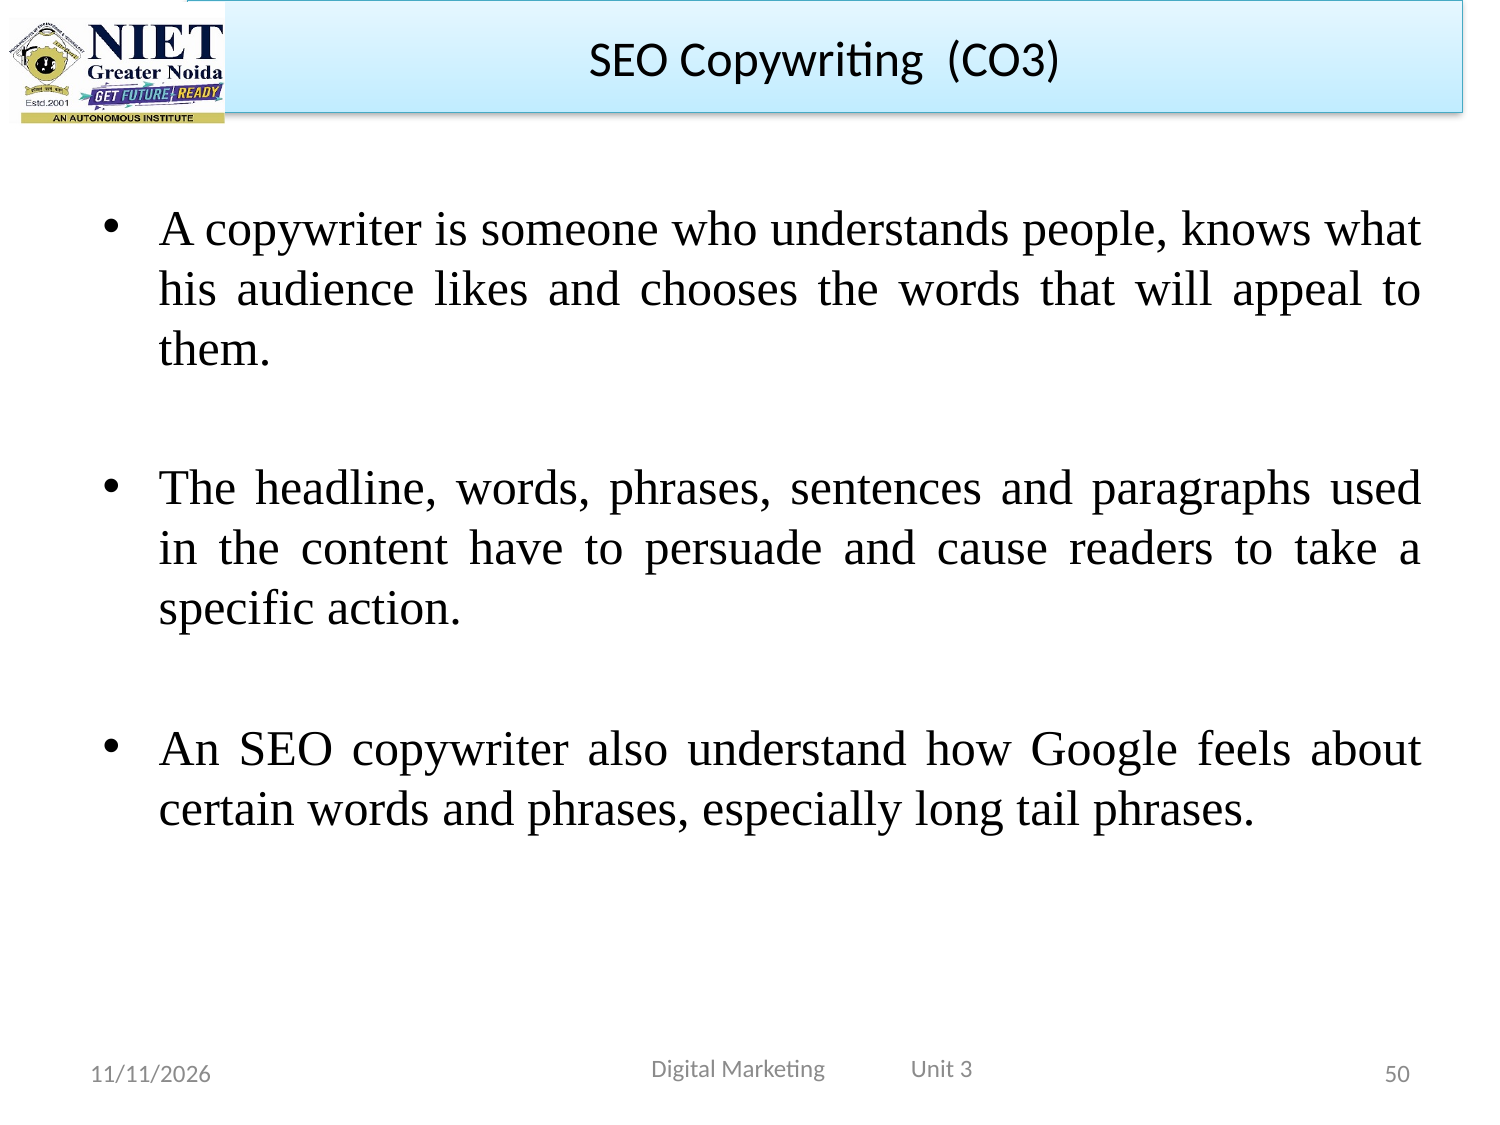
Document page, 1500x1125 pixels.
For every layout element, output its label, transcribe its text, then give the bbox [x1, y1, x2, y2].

footer Digital Marketing Unit 3 [412, 1037, 1213, 1098]
text_box SEO Copywriting (CO3) [222, 0, 1463, 113]
slide_number 28-May-24 [75, 1042, 425, 1103]
picture [9, 1, 226, 153]
list A copywriter is someone who understands people, knows what his audience likes and chooses the words that will appeal to them. The headline, words, phrases, sentences and paragraphs used in the content have to persuade and cause readers to take a specific action. An SEO copywriter also understand how Google feels about certain words and phrases, especially long tail phrases. [87, 187, 1438, 613]
slide_number 50 [1074, 1042, 1425, 1103]
